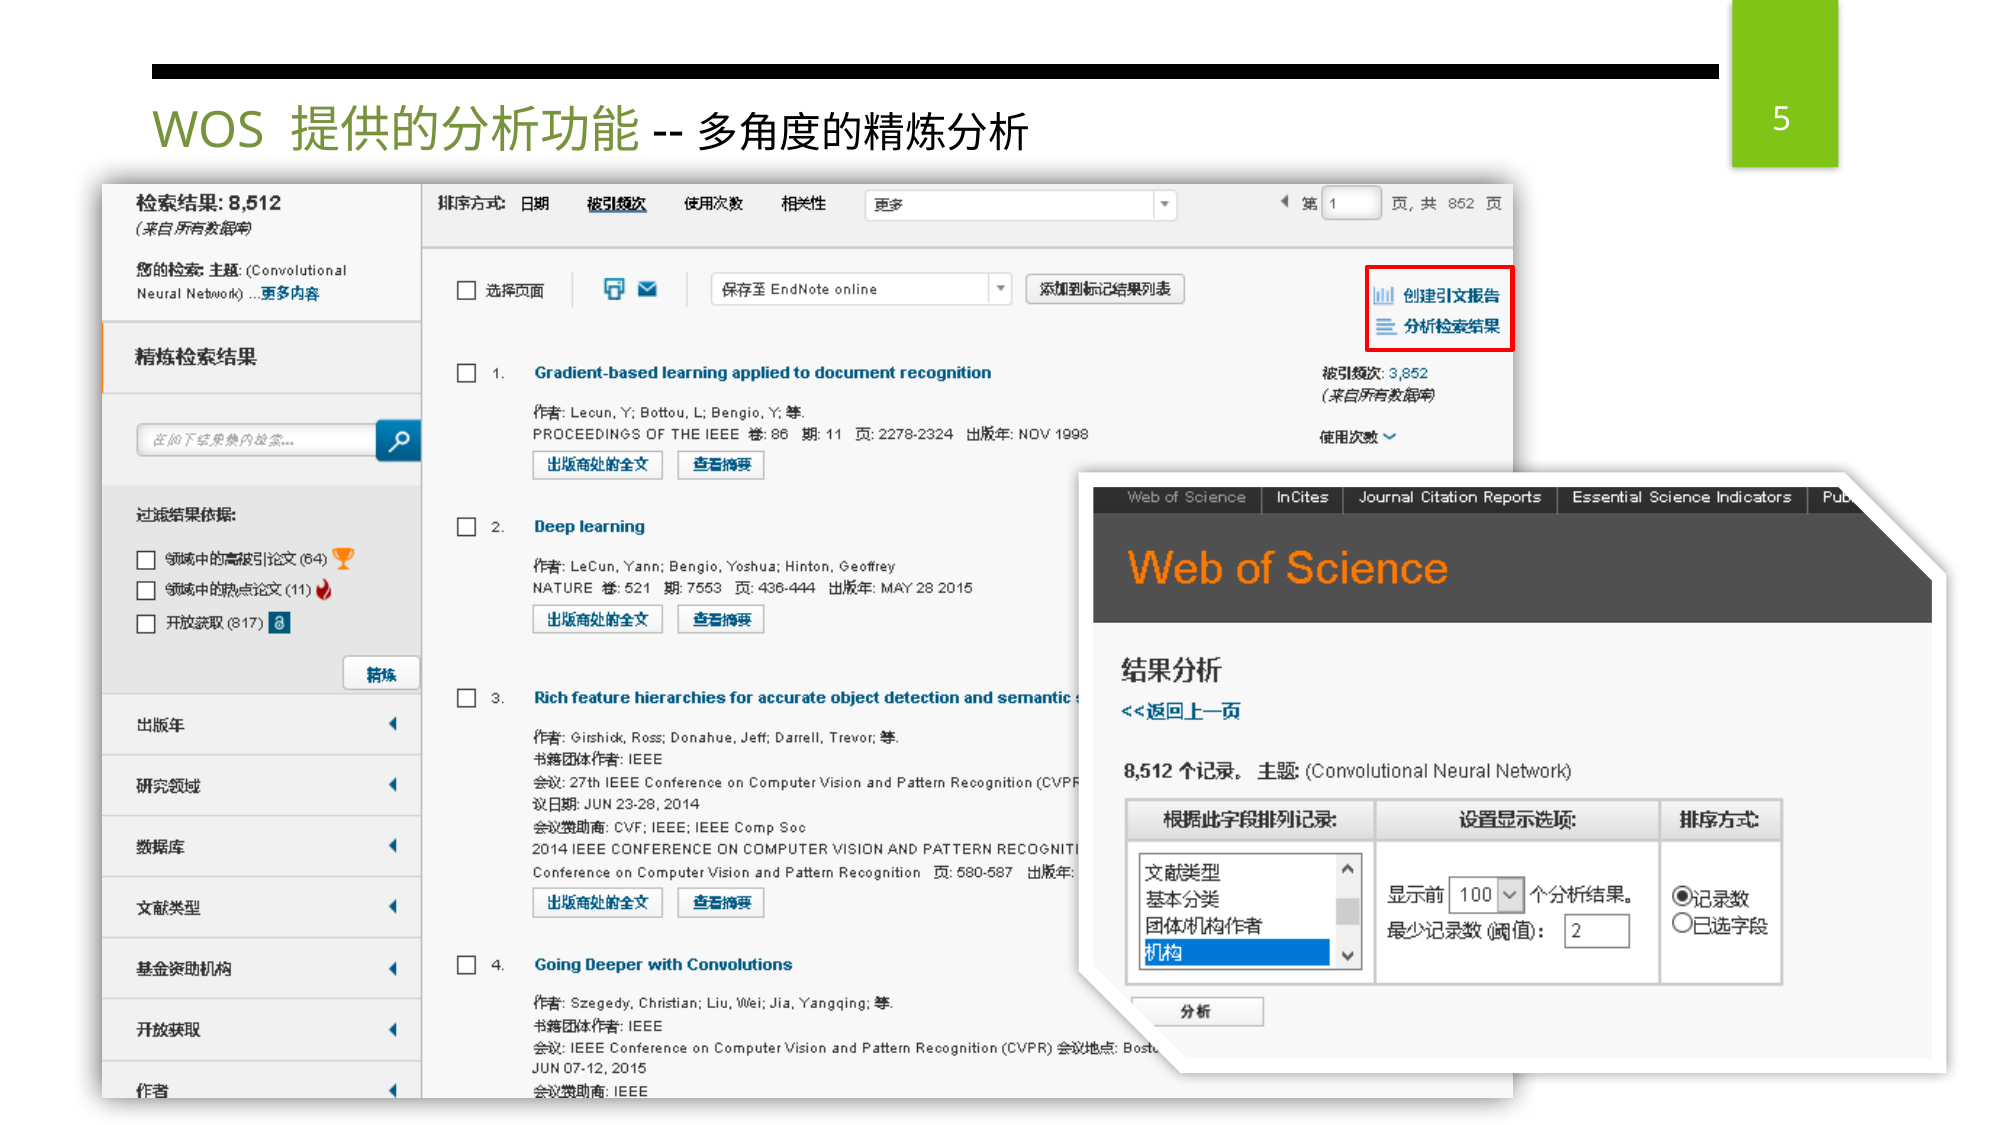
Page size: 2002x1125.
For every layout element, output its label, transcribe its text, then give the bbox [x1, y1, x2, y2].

text_box WOS 提供的分析功能--多角度的精炼分析 [138, 89, 1538, 165]
picture [102, 184, 1940, 1098]
